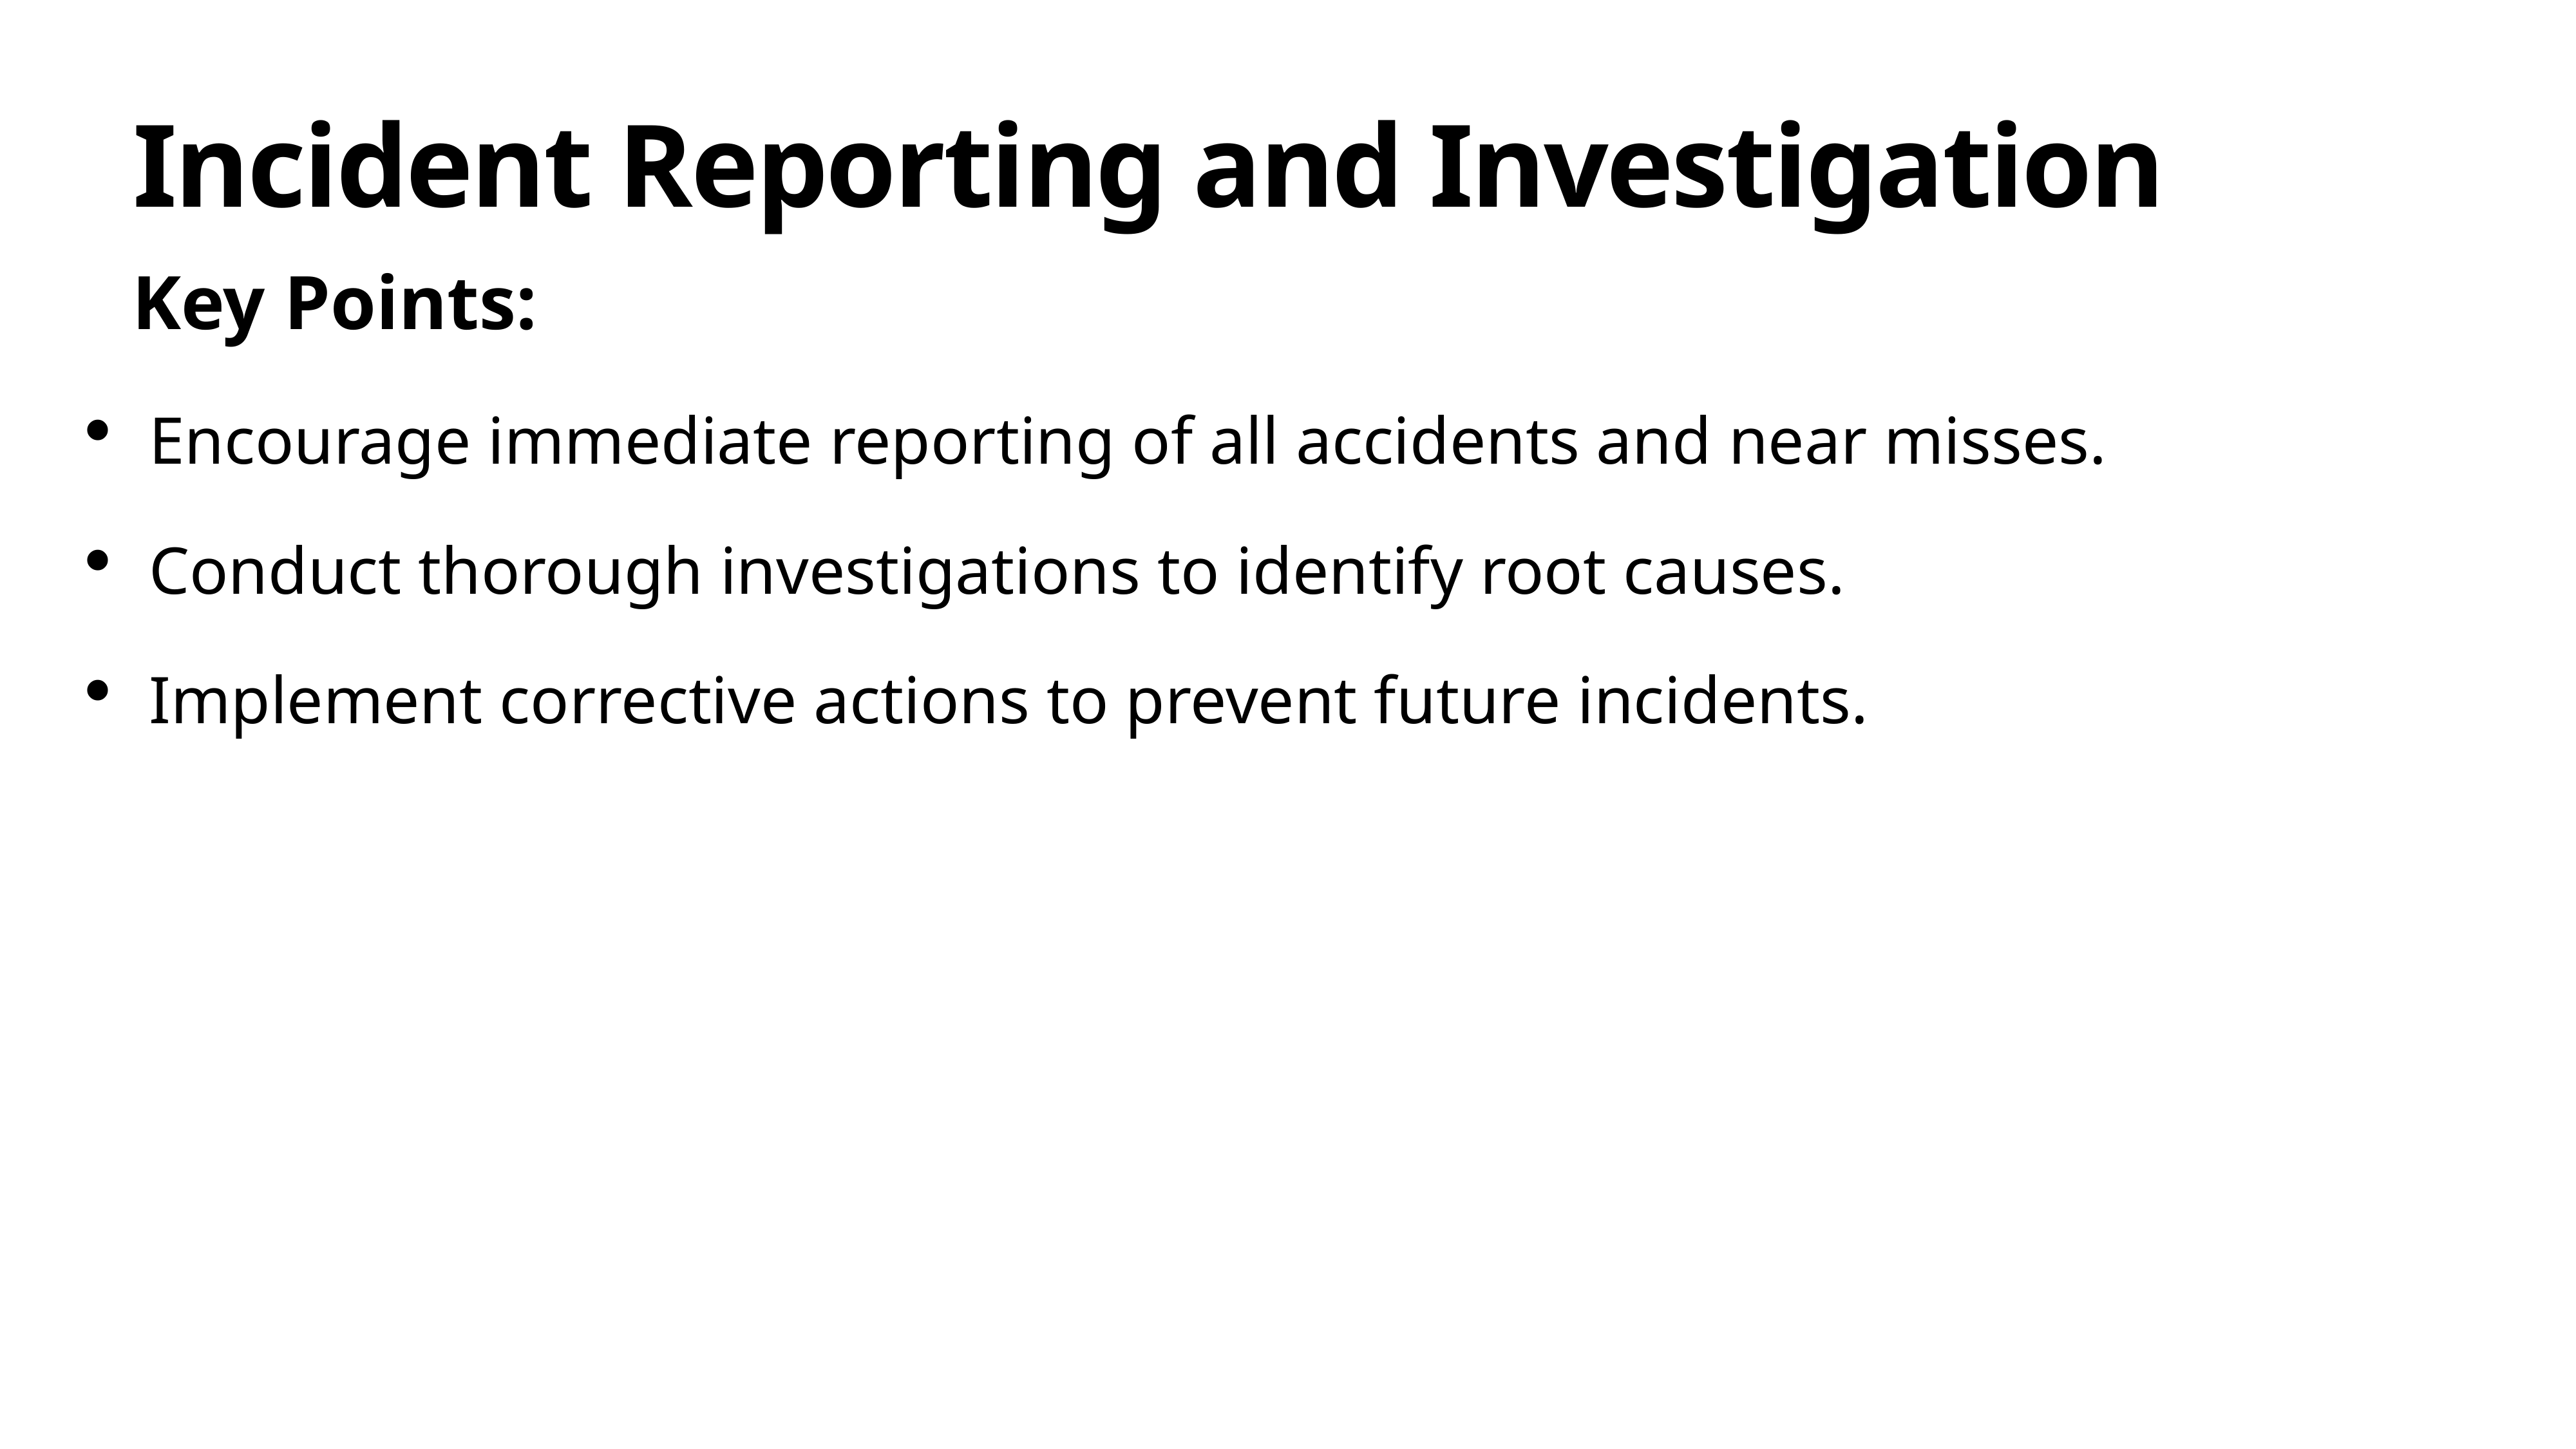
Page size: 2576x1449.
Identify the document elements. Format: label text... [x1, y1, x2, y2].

title Incident Reporting and Investigation [127, 113, 2449, 250]
list Key Points: [127, 250, 2449, 350]
list Encourage immediate reporting of all accidents and near misses. Conduct thorough investigations to identify root causes. Implement corrective actions to prevent future incidents. [79, 402, 2401, 1276]
